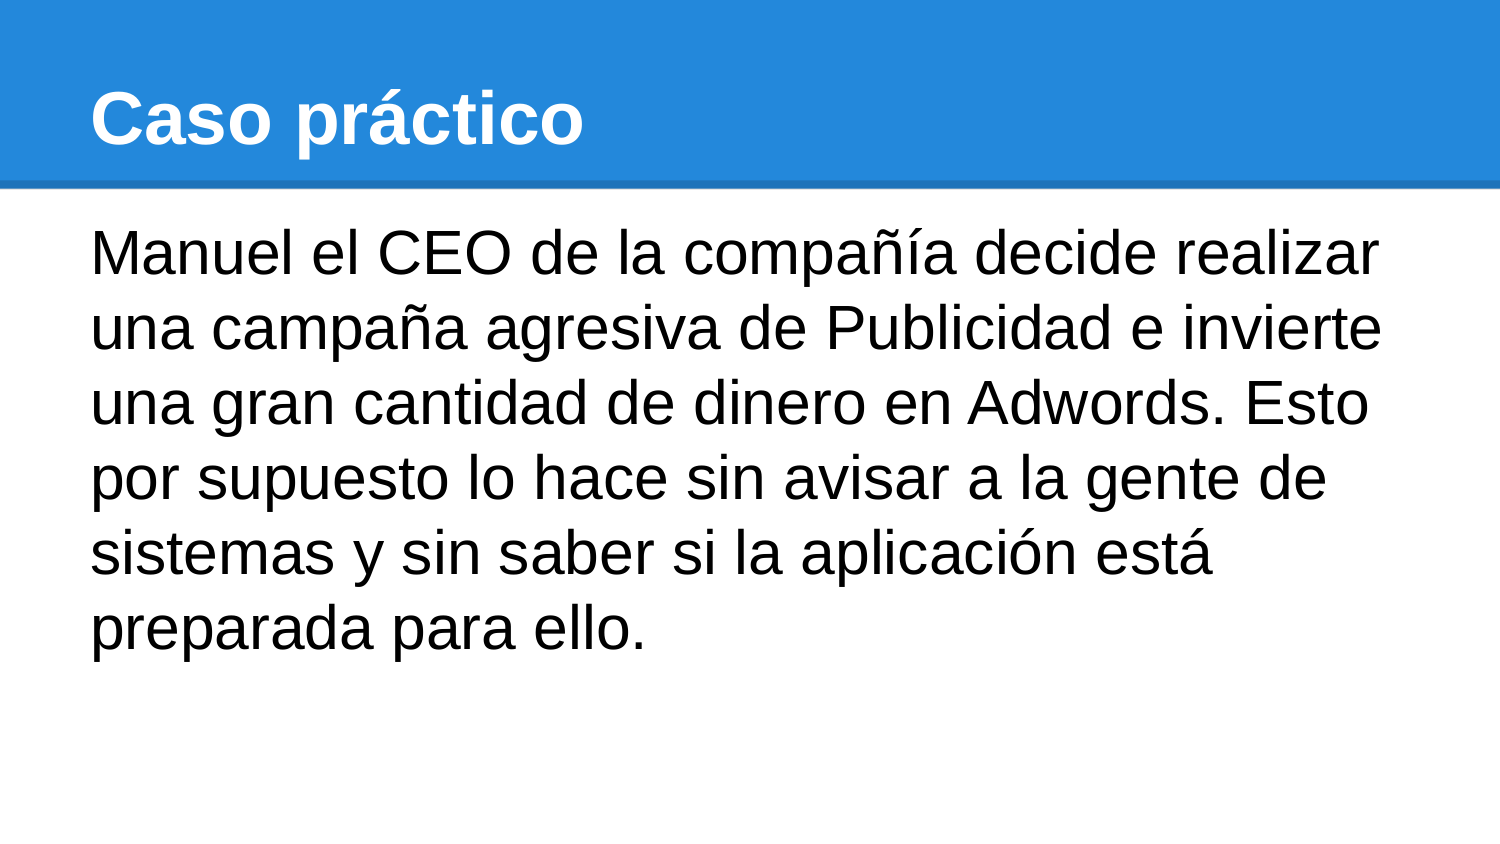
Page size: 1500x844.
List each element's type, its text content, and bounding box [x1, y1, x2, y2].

title Caso práctico [75, 33, 1425, 175]
list Manuel el CEO de la compañía decide realizar una campaña agresiva de Publicidad e invierte una gran cantidad de dinero en Adwords. Esto por supuesto lo hace sin avisar a la gente de sistemas y sin saber si la aplicación está preparada para ello. [75, 196, 1425, 808]
